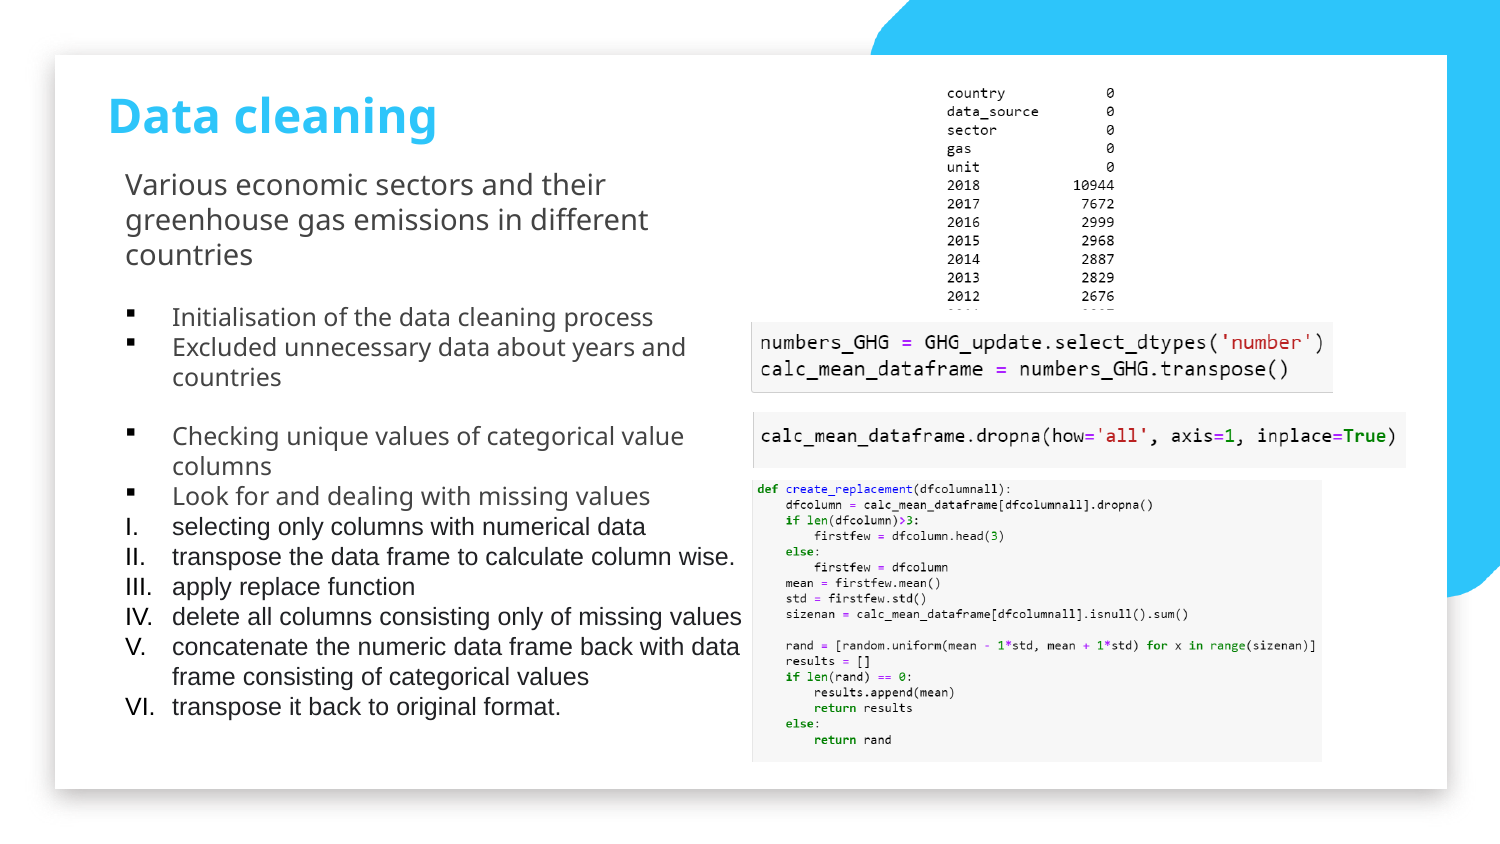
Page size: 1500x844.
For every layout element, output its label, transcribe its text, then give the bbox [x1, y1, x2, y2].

text_box Various economic sectors and their greenhouse gas emissions in different countries Initialisation of the data cleaning process Excluded unnecessary data about years and countries Checking unique values of categorical value columns Look for and dealing with missing values selecting only columns with numerical data transpose the data frame to calculate column wise. apply replace function delete all columns consisting only of missing values concatenate the numeric data frame back with data frame consisting of categorical values transpose it back to original format. [110, 152, 778, 701]
text_box Data cleaning [92, 70, 893, 152]
picture [0, 0, 1500, 844]
